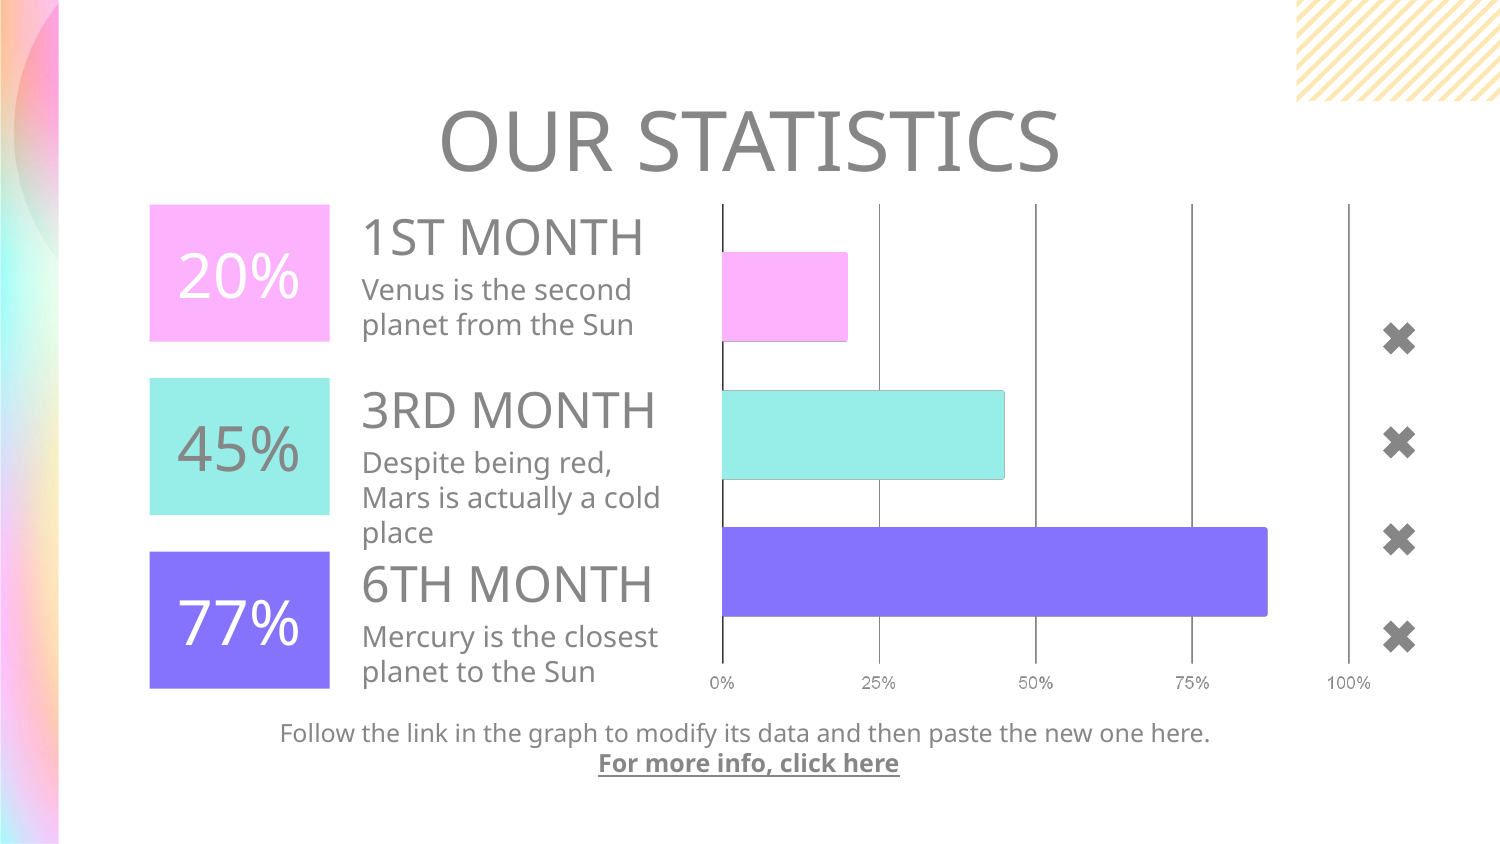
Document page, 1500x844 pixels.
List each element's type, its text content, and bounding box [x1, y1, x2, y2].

picture [0, 0, 59, 844]
text_box Follow the link in the graph to modify its data and then paste the new one here. For more info, click here [117, 702, 1381, 797]
text_box 3RD MONTH [346, 370, 686, 429]
text_box 77% [149, 551, 330, 689]
text_box Despite being red, Mars is actually a cold place [346, 429, 686, 524]
title OUR STATISTICS [118, 72, 1382, 180]
text_box 6TH MONTH [346, 543, 686, 603]
text_box 1ST MONTH [346, 196, 686, 256]
text_box Mercury is the closest planet to the Sun [346, 603, 686, 697]
text_box 20% [149, 204, 330, 342]
text_box Venus is the second planet from the Sun [346, 256, 686, 351]
text_box 45% [149, 378, 330, 516]
picture [695, 176, 1377, 720]
